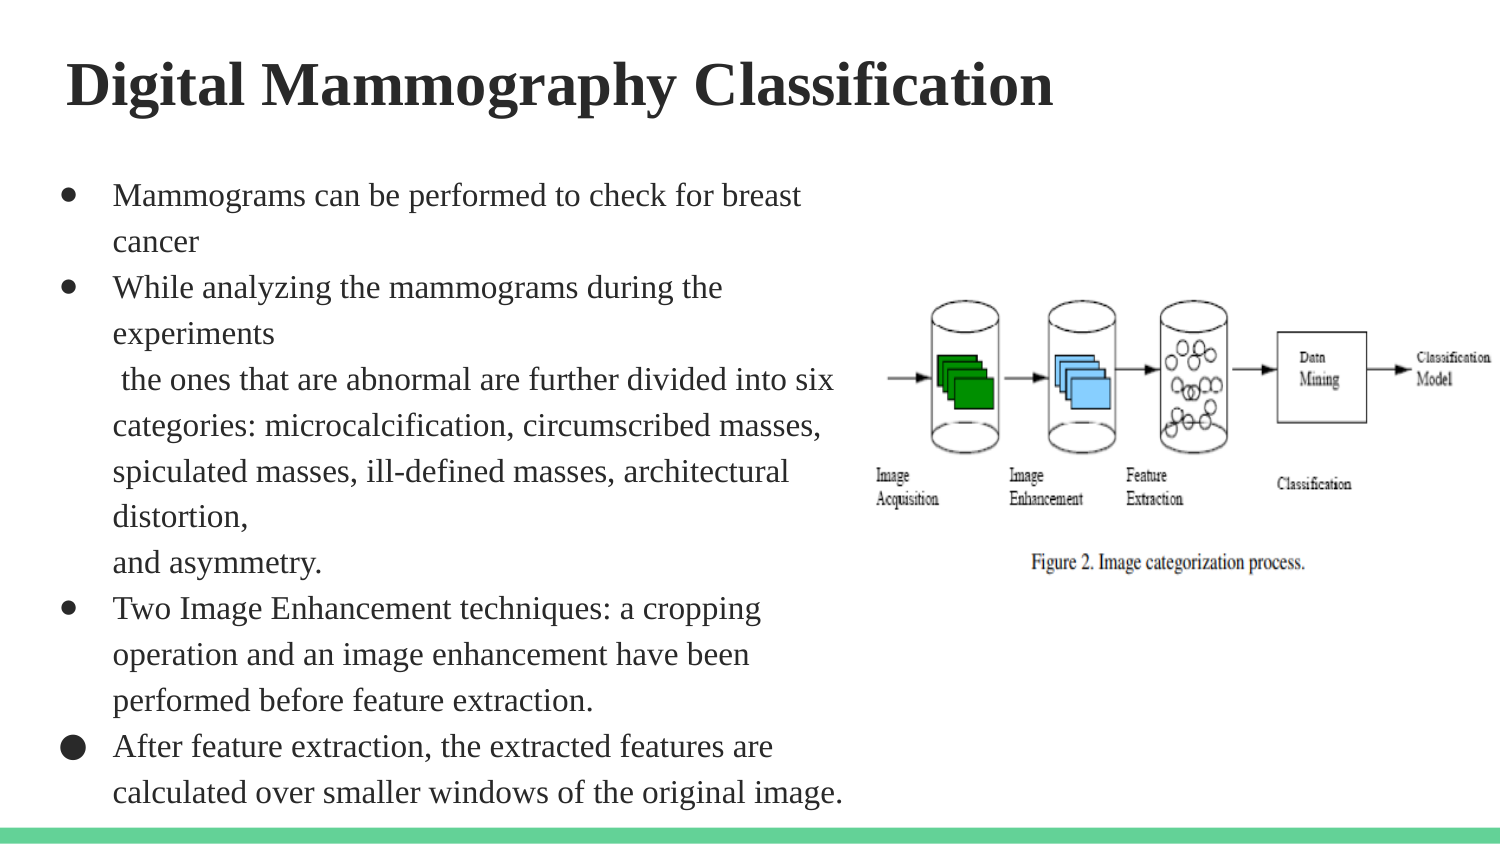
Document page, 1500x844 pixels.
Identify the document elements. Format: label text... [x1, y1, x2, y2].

list Mammograms can be performed to check for breast cancer While analyzing the mammograms during the experiments the ones that are abnormal are further divided into six categories: microcalcification, circumscribed masses, spiculated masses, ill-defined masses, architectural distortion, and asymmetry. Two Image Enhancement techniques: a cropping operation and an image enhancement have been performed before feature extraction. After feature extraction, the extracted features are calculated over smaller windows of the original image. [22, 152, 895, 713]
title Digital Mammography Classification [51, 28, 1449, 153]
picture [843, 280, 1500, 586]
